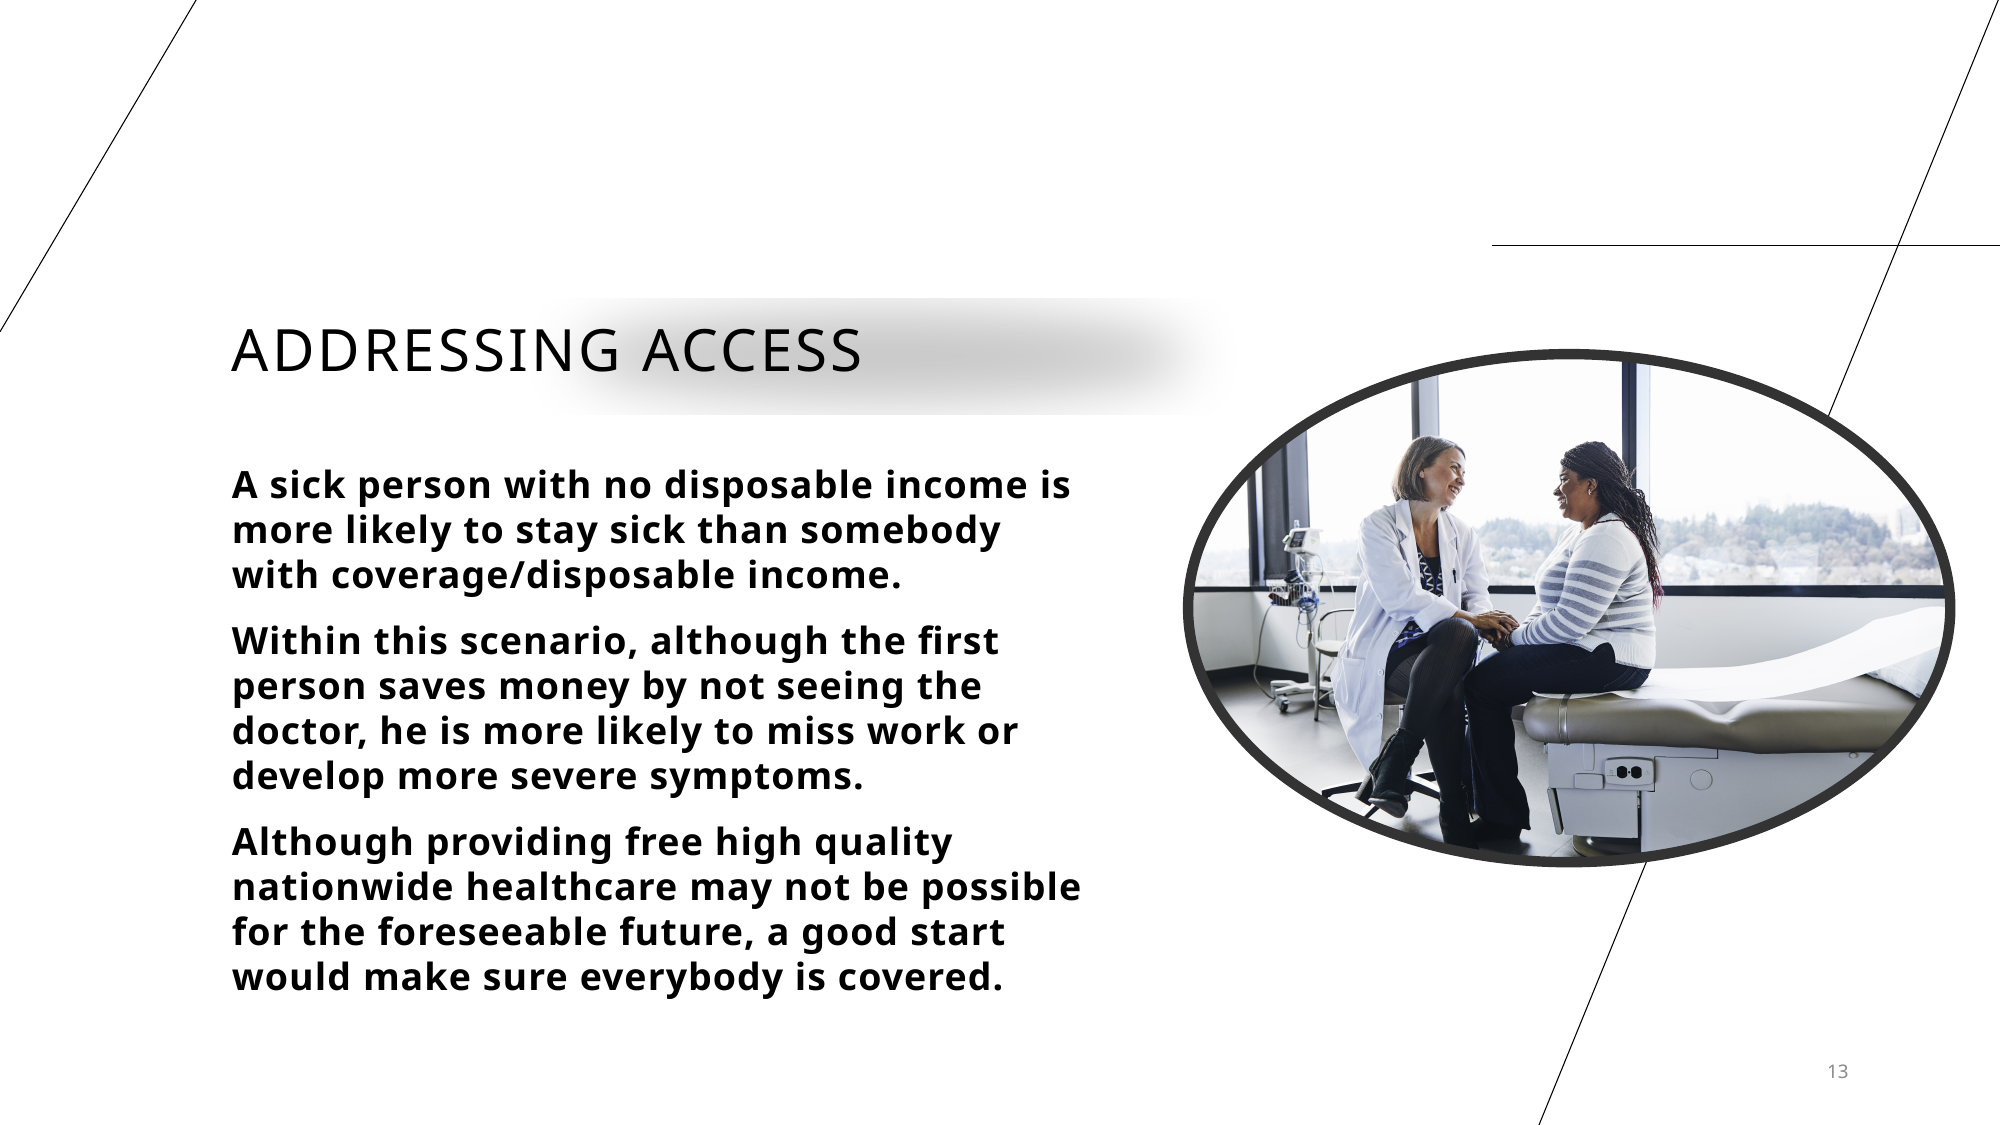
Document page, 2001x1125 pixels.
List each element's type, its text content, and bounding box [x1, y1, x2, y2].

list A sick person with no disposable income is more likely to stay sick than somebody with coverage/disposable income. Within this scenario, although the first person saves money by not seeing the doctor, he is more likely to miss work or develop more severe symptoms. Although providing free high quality nationwide healthcare may not be possible for the foreseeable future, a good start would make sure everybody is covered. [216, 453, 1115, 1013]
slide_number 13 [1701, 1042, 1864, 1103]
picture [1188, 354, 1951, 863]
title Addressing Access [216, 43, 1413, 392]
